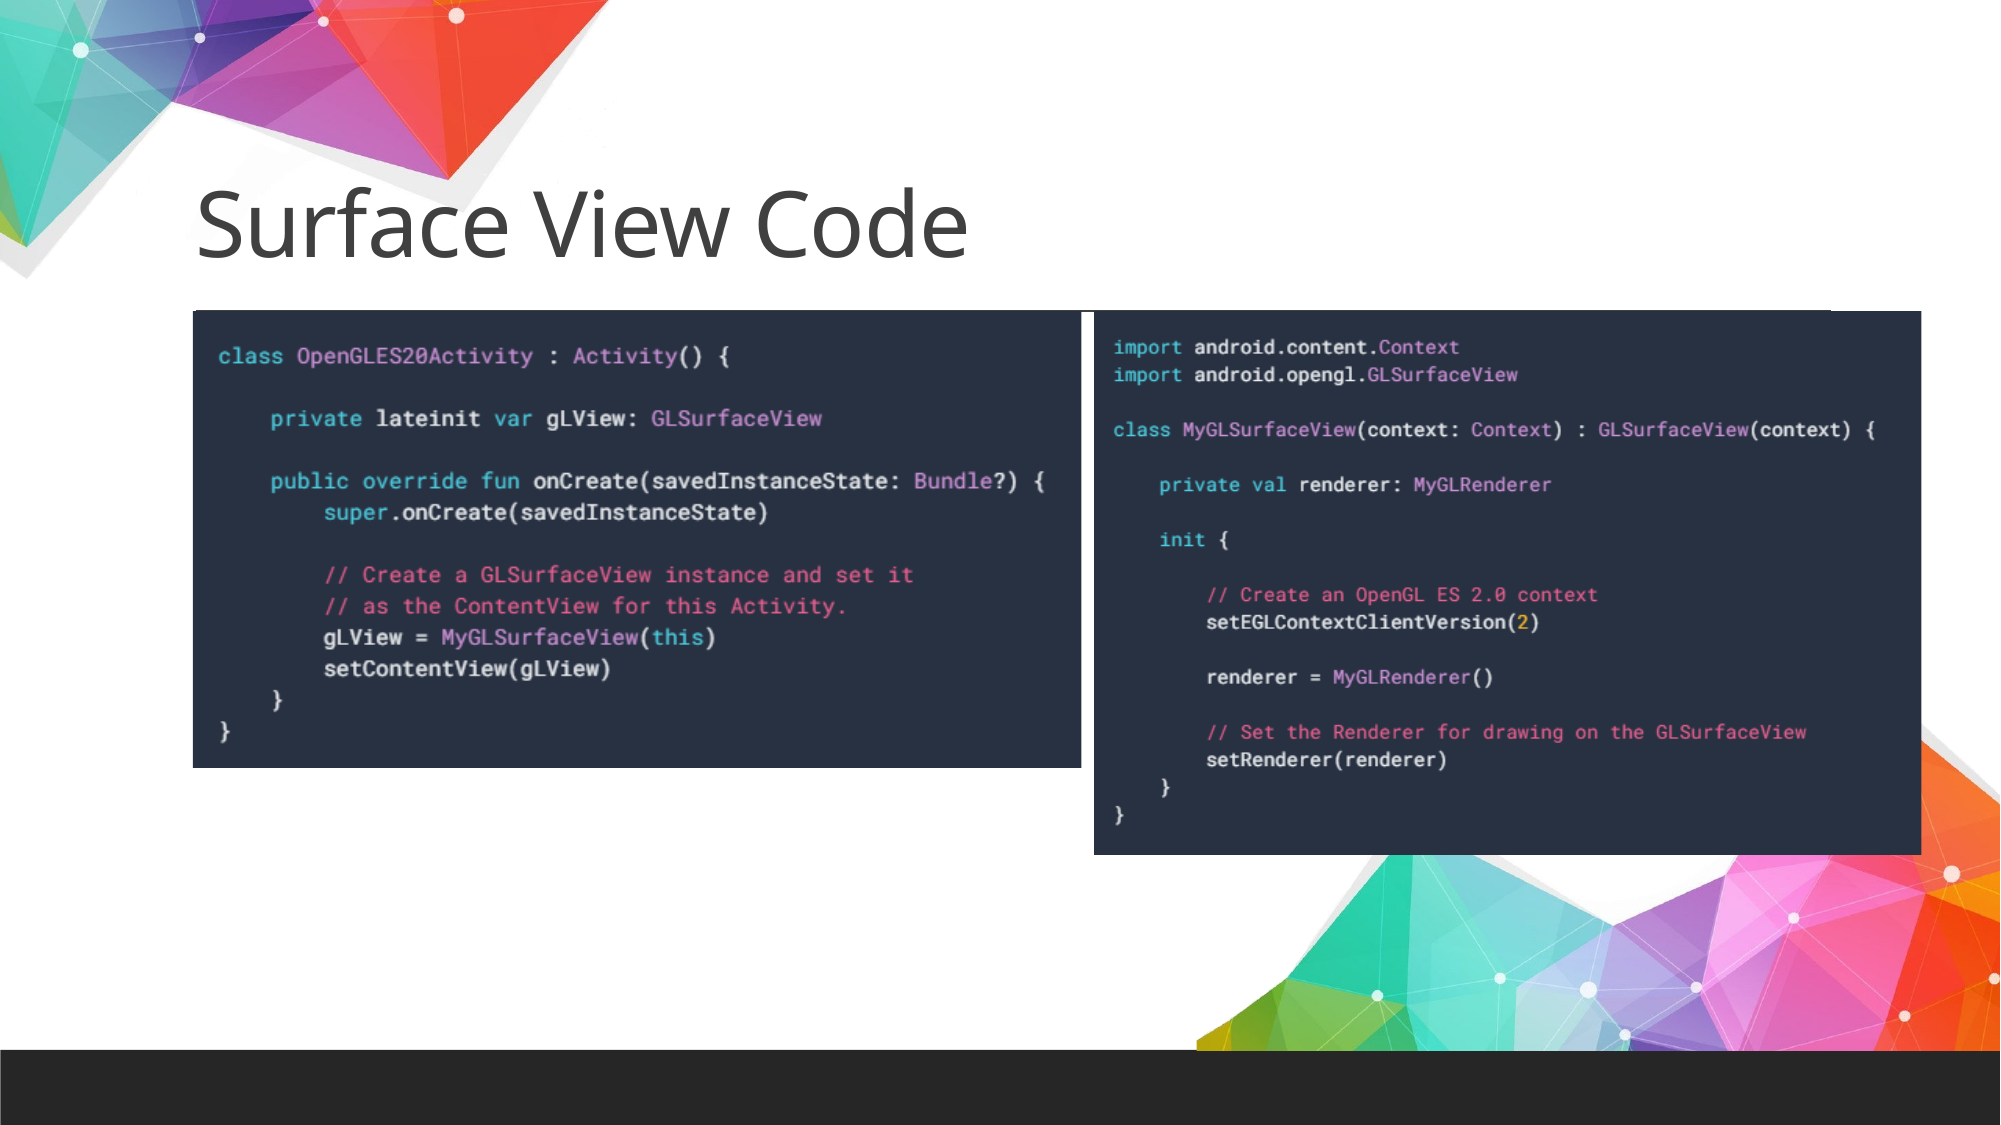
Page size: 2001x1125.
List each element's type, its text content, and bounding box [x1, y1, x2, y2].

picture [1093, 311, 2000, 1052]
title Surface View Code [625, 47, 1830, 285]
picture [0, 0, 617, 287]
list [192, 310, 1082, 768]
